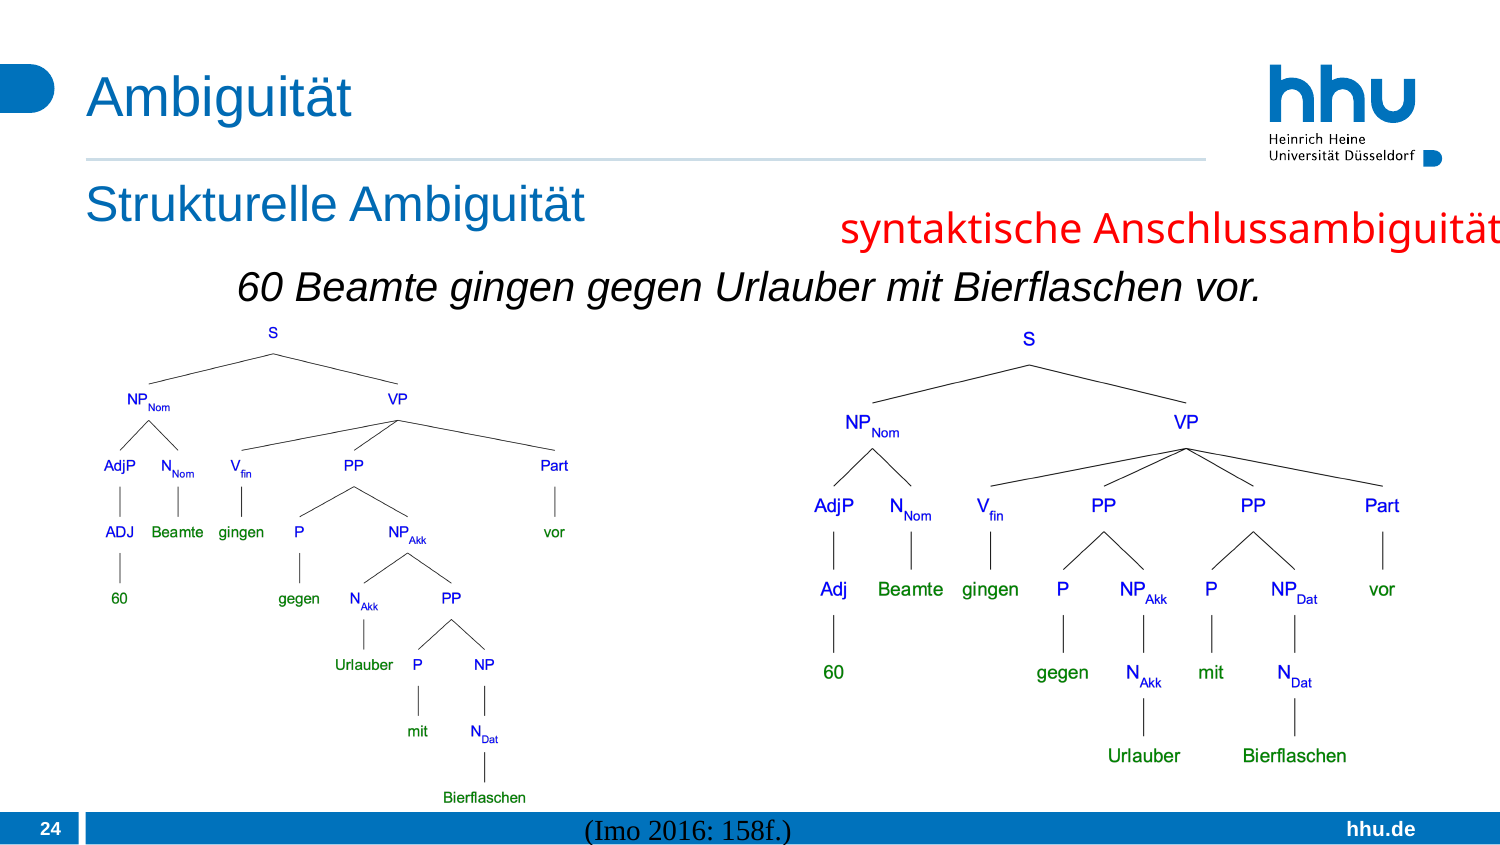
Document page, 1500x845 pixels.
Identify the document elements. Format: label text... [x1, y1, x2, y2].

footer (Imo 2016: 158f.) [103, 816, 1273, 841]
list 60 Beamte gingen gegen Urlauber mit Bierflaschen vor. [85, 253, 1415, 797]
list Strukturelle Ambiguität [85, 178, 1415, 232]
picture [811, 310, 1428, 791]
title Ambiguität [86, 54, 1207, 129]
picture [98, 310, 591, 826]
slide_number 24 [5, 816, 62, 841]
text_box syntaktische Anschlussambiguität [825, 194, 1500, 260]
